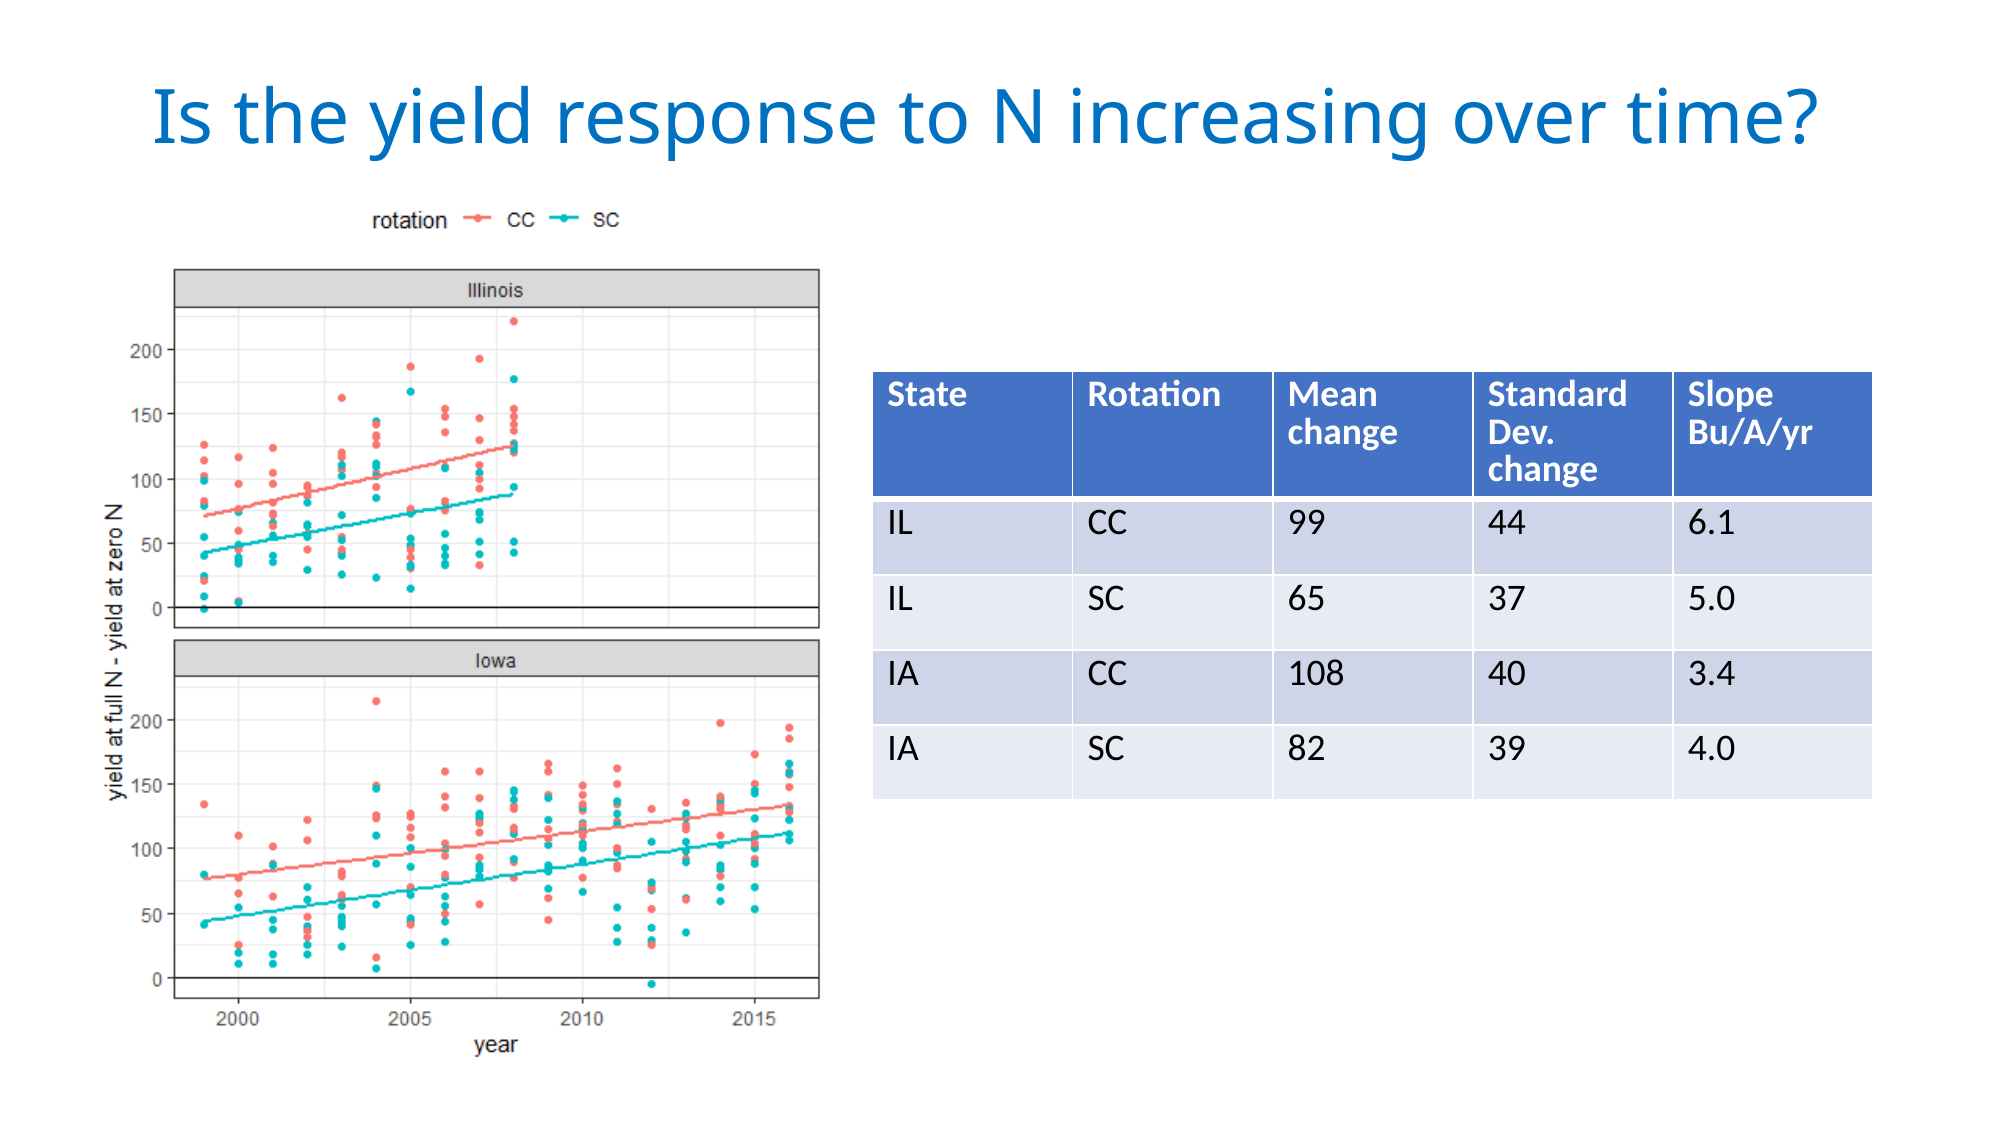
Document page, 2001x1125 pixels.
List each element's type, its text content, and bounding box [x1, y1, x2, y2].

picture [91, 177, 831, 1069]
table_header Rotation [1073, 372, 1272, 496]
table_cell 40 [1474, 651, 1672, 724]
table_cell 82 [1274, 726, 1472, 799]
table_cell IA [873, 726, 1072, 799]
table_cell 3.4 [1674, 651, 1872, 724]
table_cell 4.0 [1674, 726, 1872, 799]
table_cell IL [873, 576, 1072, 649]
table_cell 39 [1474, 726, 1672, 799]
table_header State [873, 372, 1072, 496]
table_header Standard Dev. change [1474, 372, 1672, 496]
table_cell 108 [1274, 651, 1472, 724]
table_cell CC [1073, 502, 1272, 574]
table_cell CC [1073, 651, 1272, 724]
table_cell IL [873, 502, 1072, 574]
title Is the yield response to N increasing over time? [137, 59, 1863, 178]
table_cell 65 [1274, 576, 1472, 649]
table_cell 99 [1274, 502, 1472, 574]
table_header Slope Bu/A/yr [1674, 372, 1872, 496]
table_cell 37 [1474, 576, 1672, 649]
table_cell 6.1 [1674, 502, 1872, 574]
table_cell SC [1073, 576, 1272, 649]
table_cell IA [873, 651, 1072, 724]
table_cell 44 [1474, 502, 1672, 574]
table_cell SC [1073, 726, 1272, 799]
table_header Mean change [1274, 372, 1472, 496]
table_cell 5.0 [1674, 576, 1872, 649]
